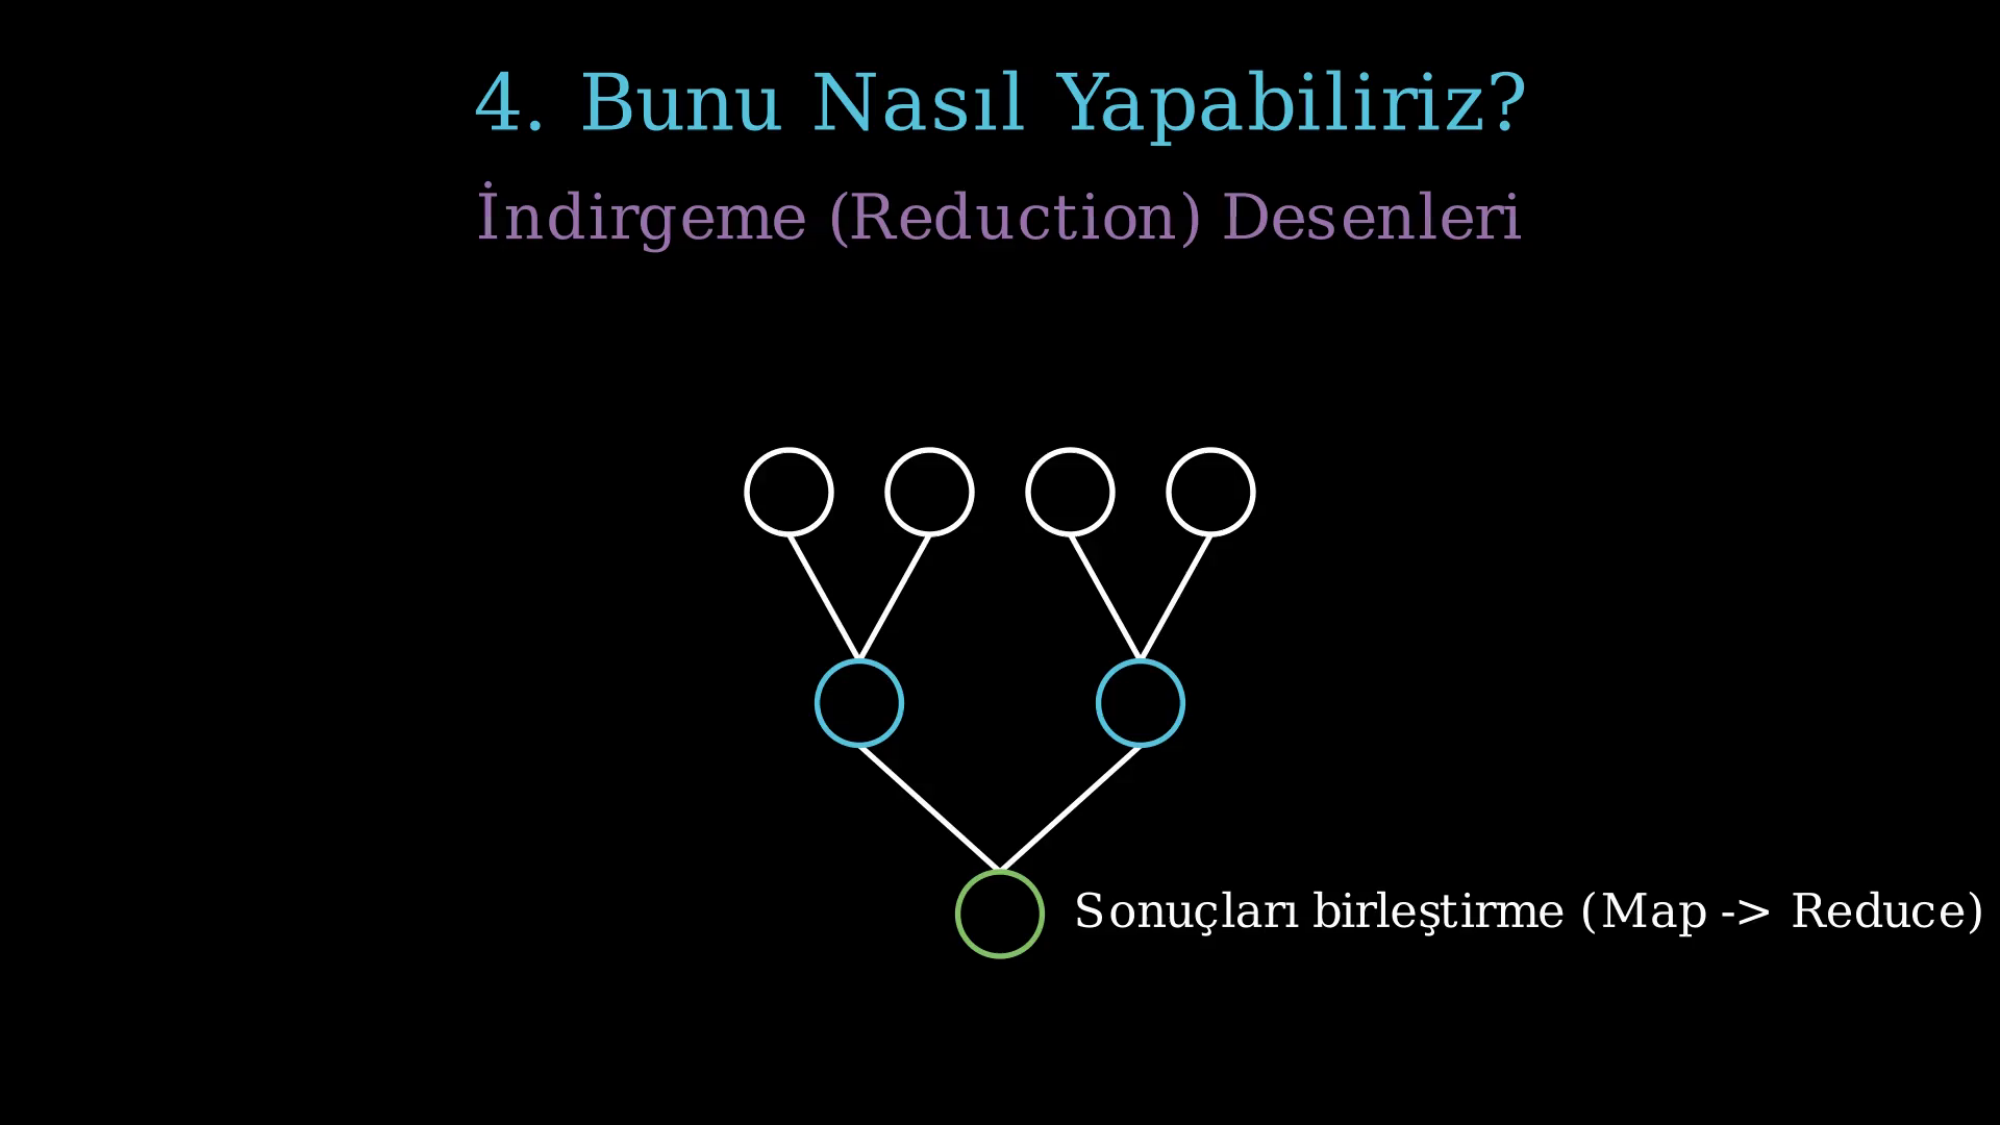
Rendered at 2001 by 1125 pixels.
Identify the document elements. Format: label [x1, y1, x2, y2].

text_box [0, 0, 2000, 1125]
